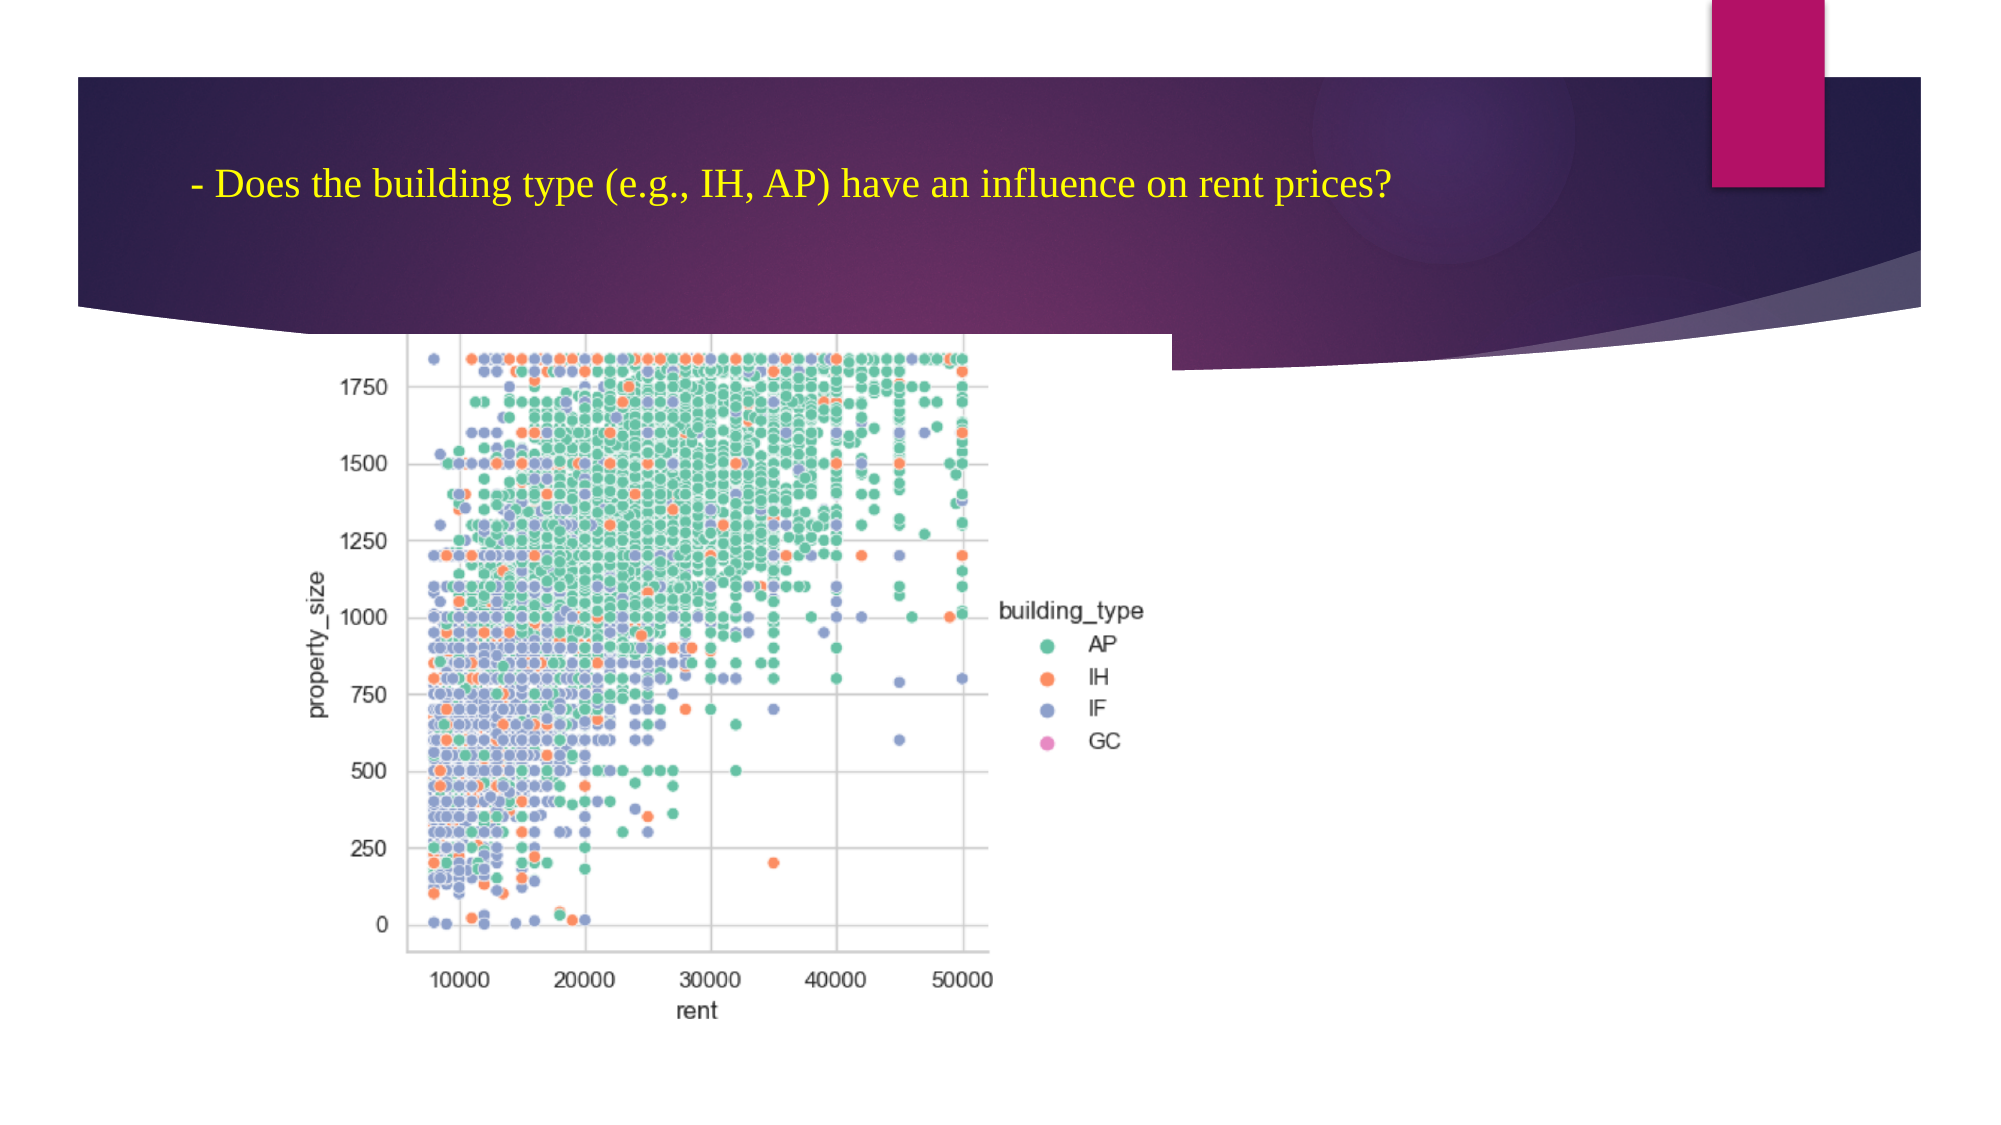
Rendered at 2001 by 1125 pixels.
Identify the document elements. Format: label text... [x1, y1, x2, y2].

title - Does the building type (e.g., IH, AP) have an influence on rent prices? [175, 106, 1826, 255]
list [267, 333, 1172, 1044]
